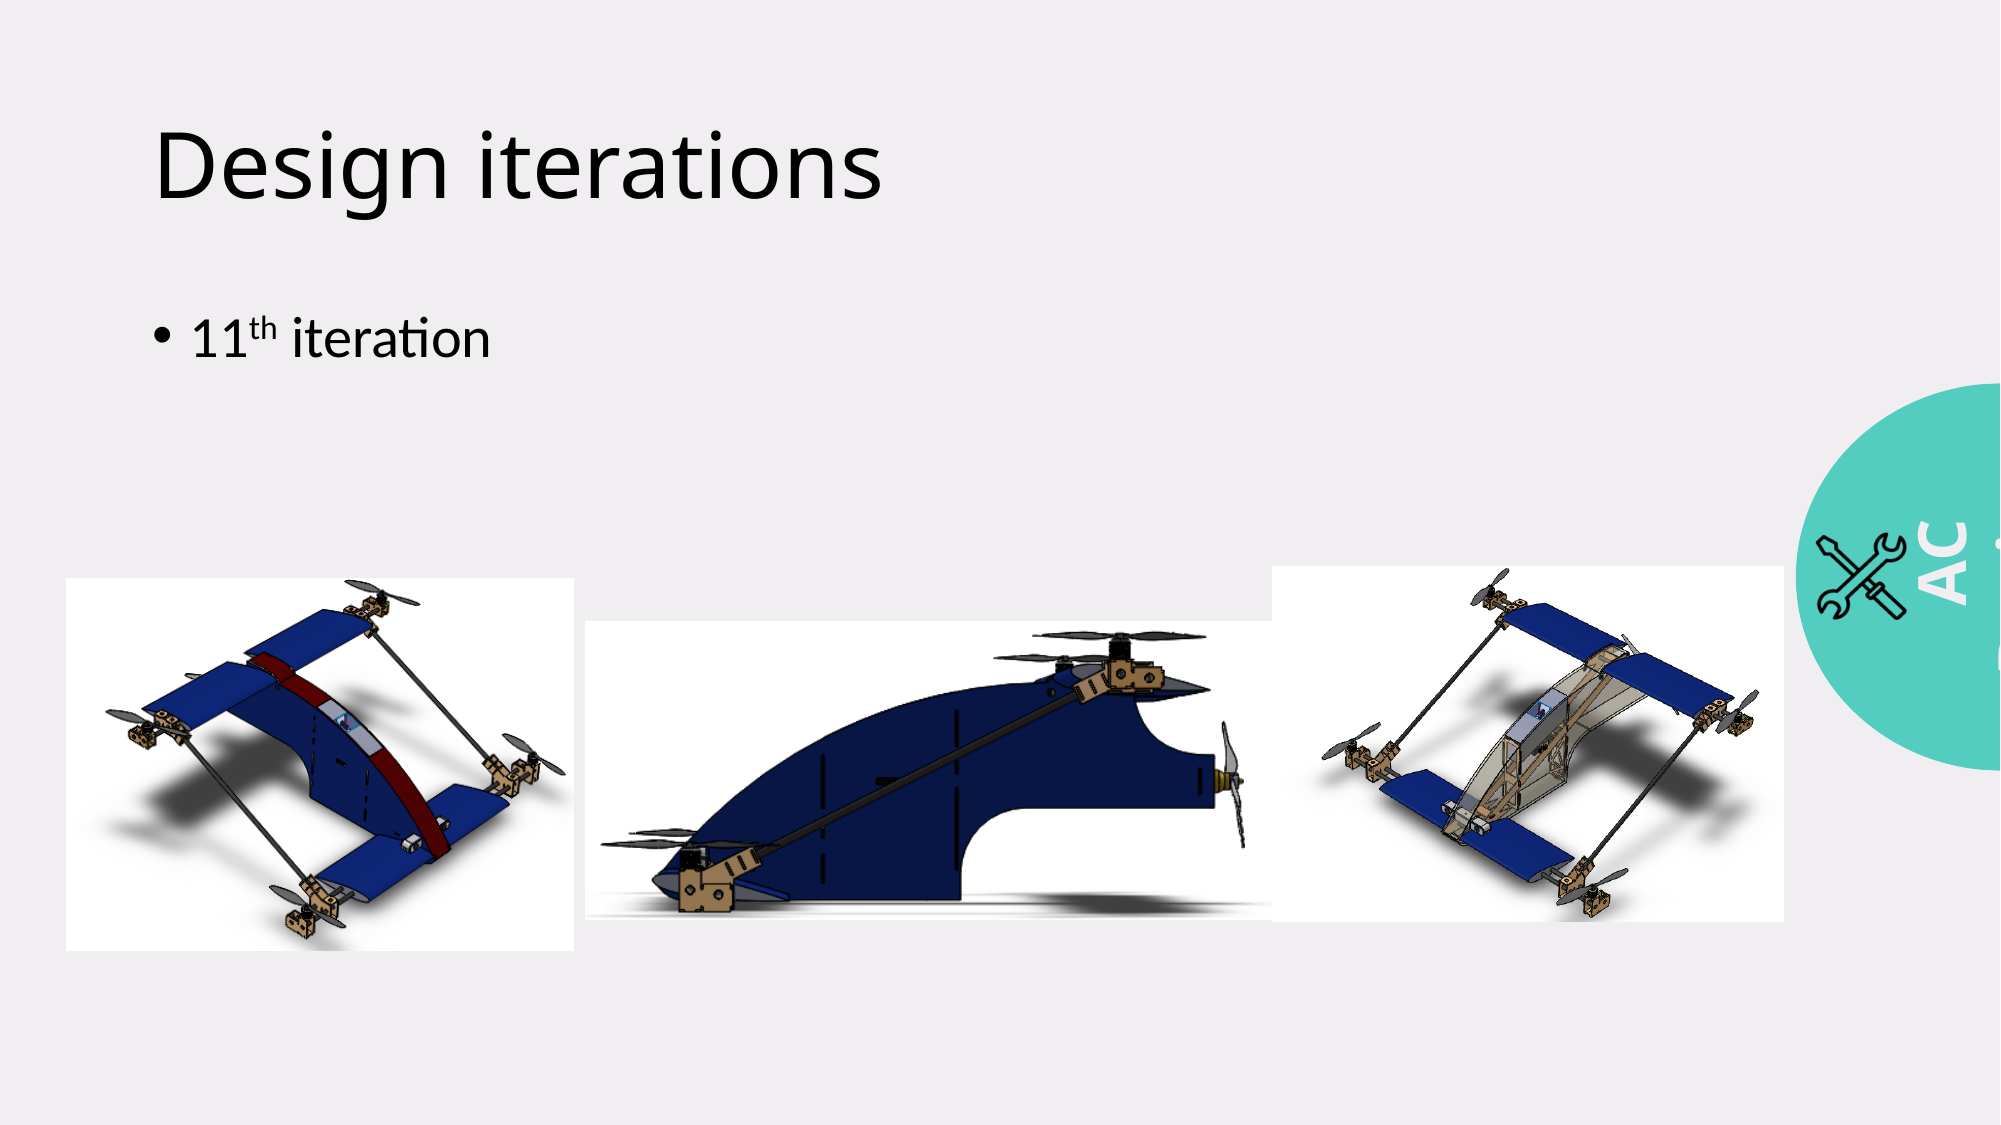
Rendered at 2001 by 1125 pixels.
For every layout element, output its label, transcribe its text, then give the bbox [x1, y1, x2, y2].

picture [585, 566, 1784, 922]
picture [1815, 529, 1907, 623]
title Design iterations [137, 59, 1863, 278]
text_box [1794, 411, 2000, 772]
text_box AC Design [1892, 399, 2000, 726]
picture [66, 578, 574, 951]
list 11th iteration [137, 299, 1863, 1014]
text_box [1917, 382, 2000, 399]
